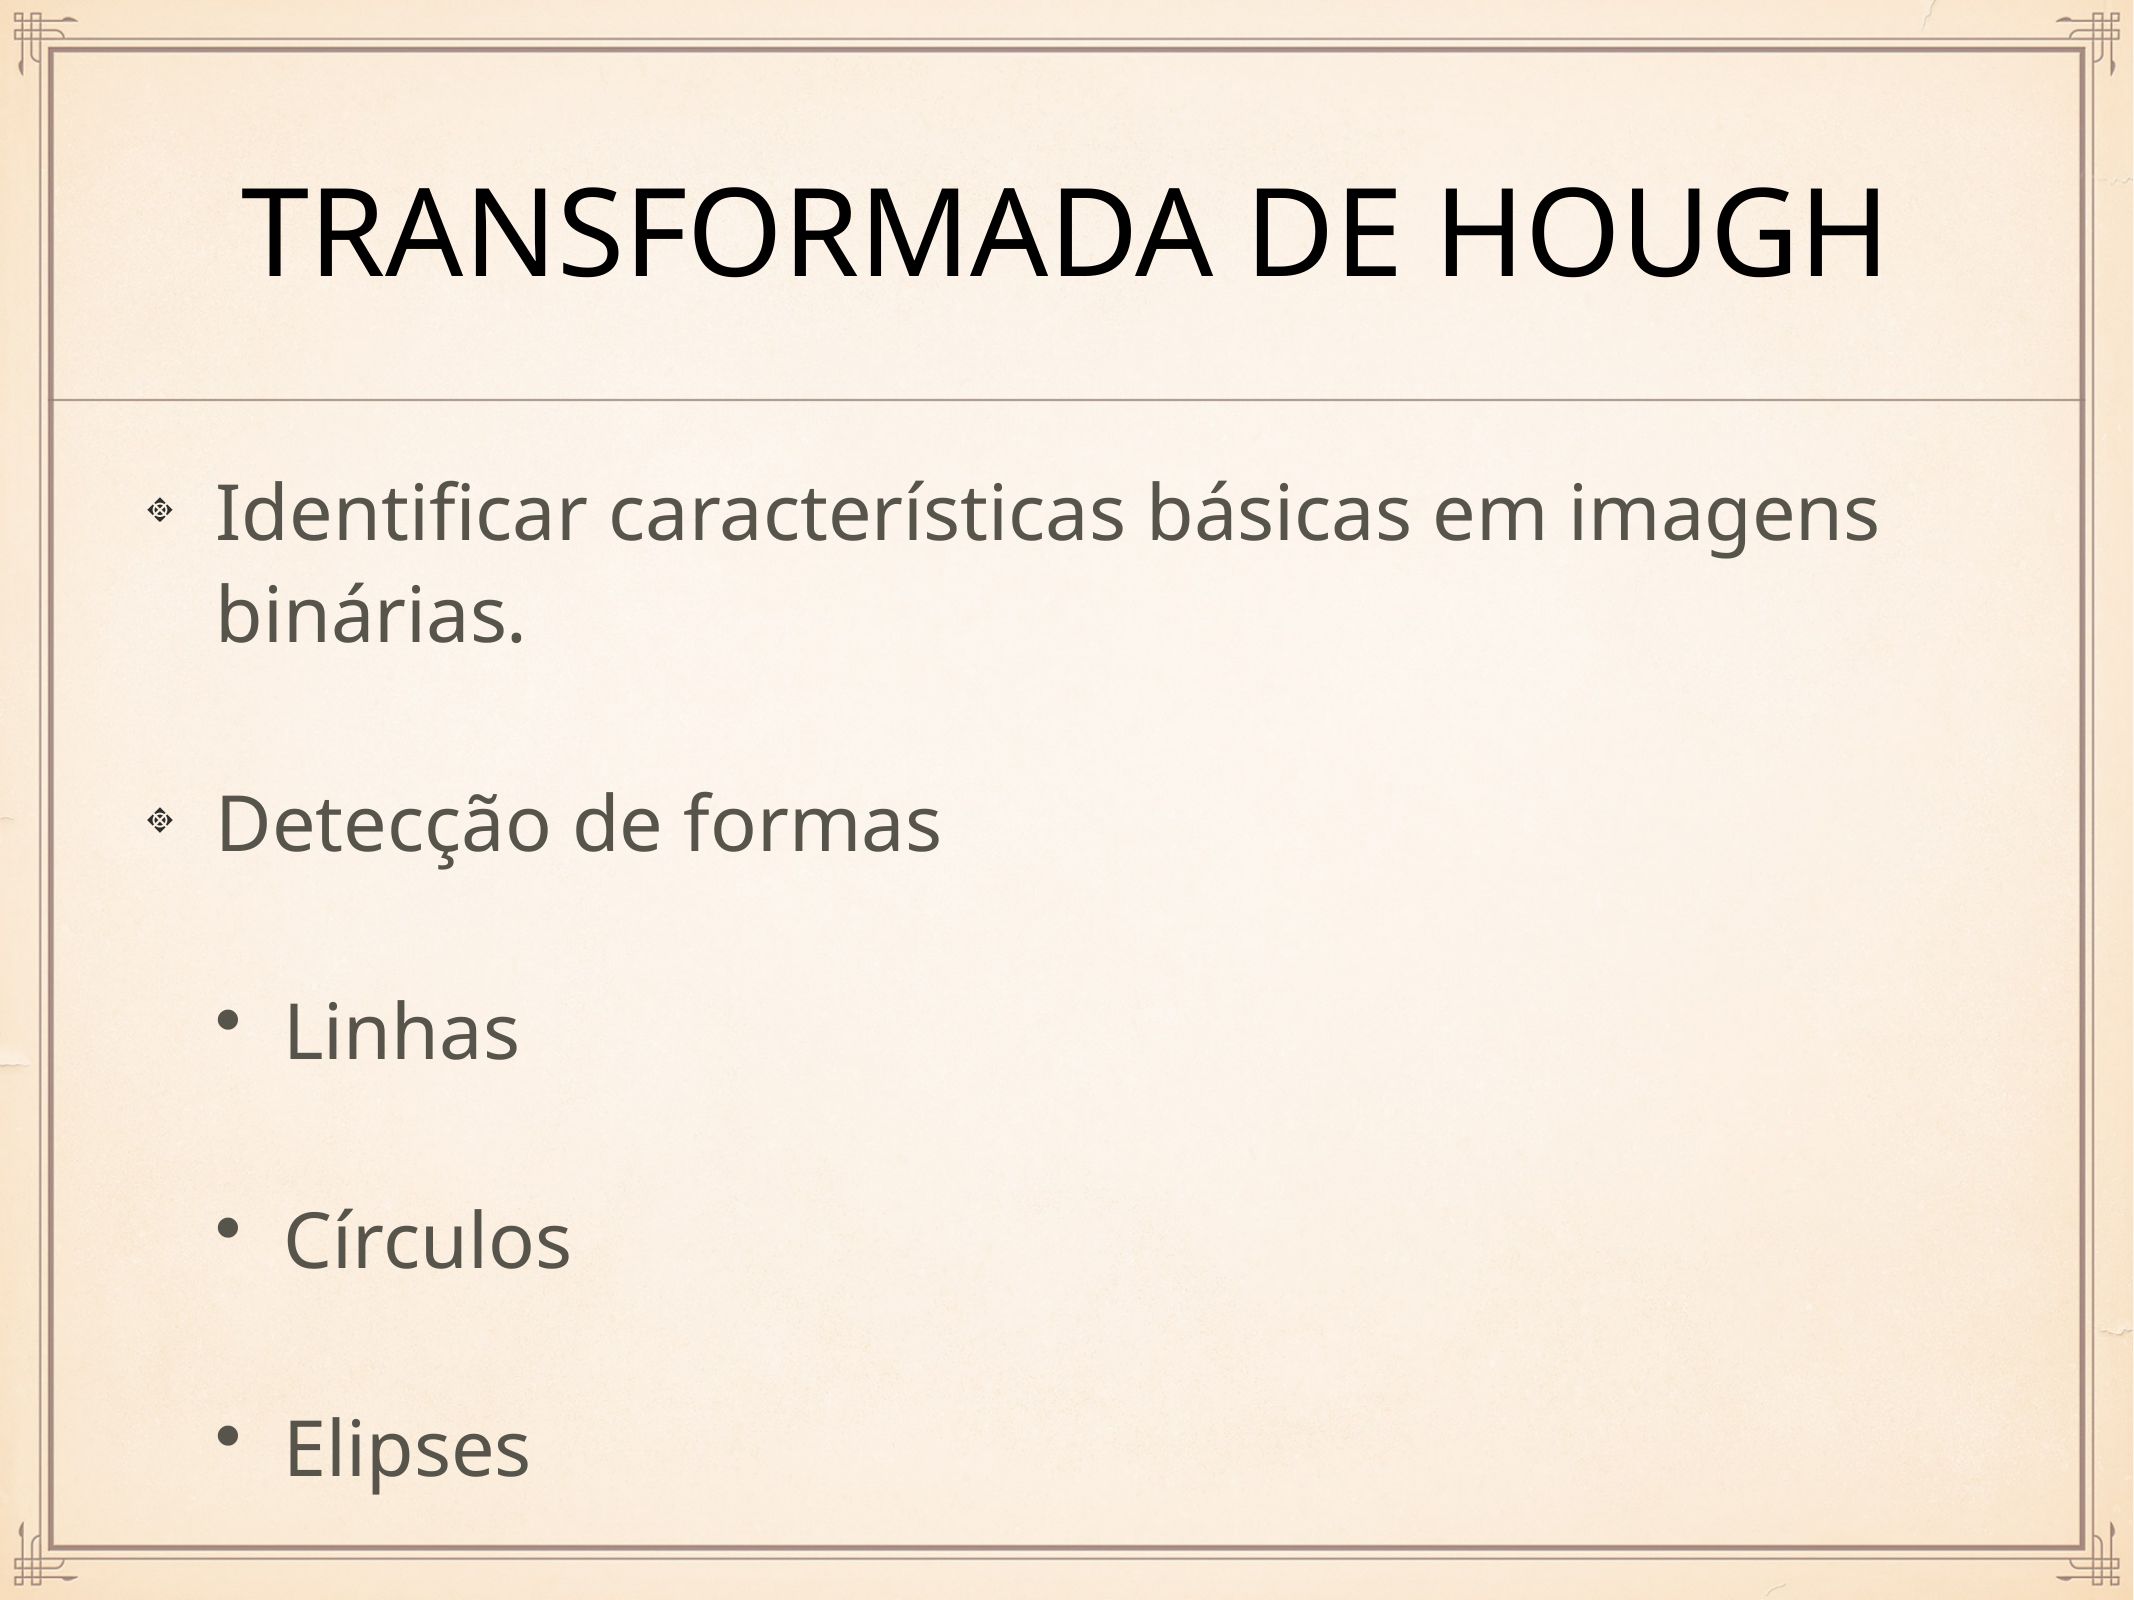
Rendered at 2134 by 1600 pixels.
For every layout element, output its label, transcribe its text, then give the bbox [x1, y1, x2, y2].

picture [0, 0, 2134, 1600]
title Transformada de hough [139, 136, 1995, 347]
list Identificar características básicas em imagens binárias. Detecção de formas Linhas Círculos Elipses [139, 451, 1995, 1495]
